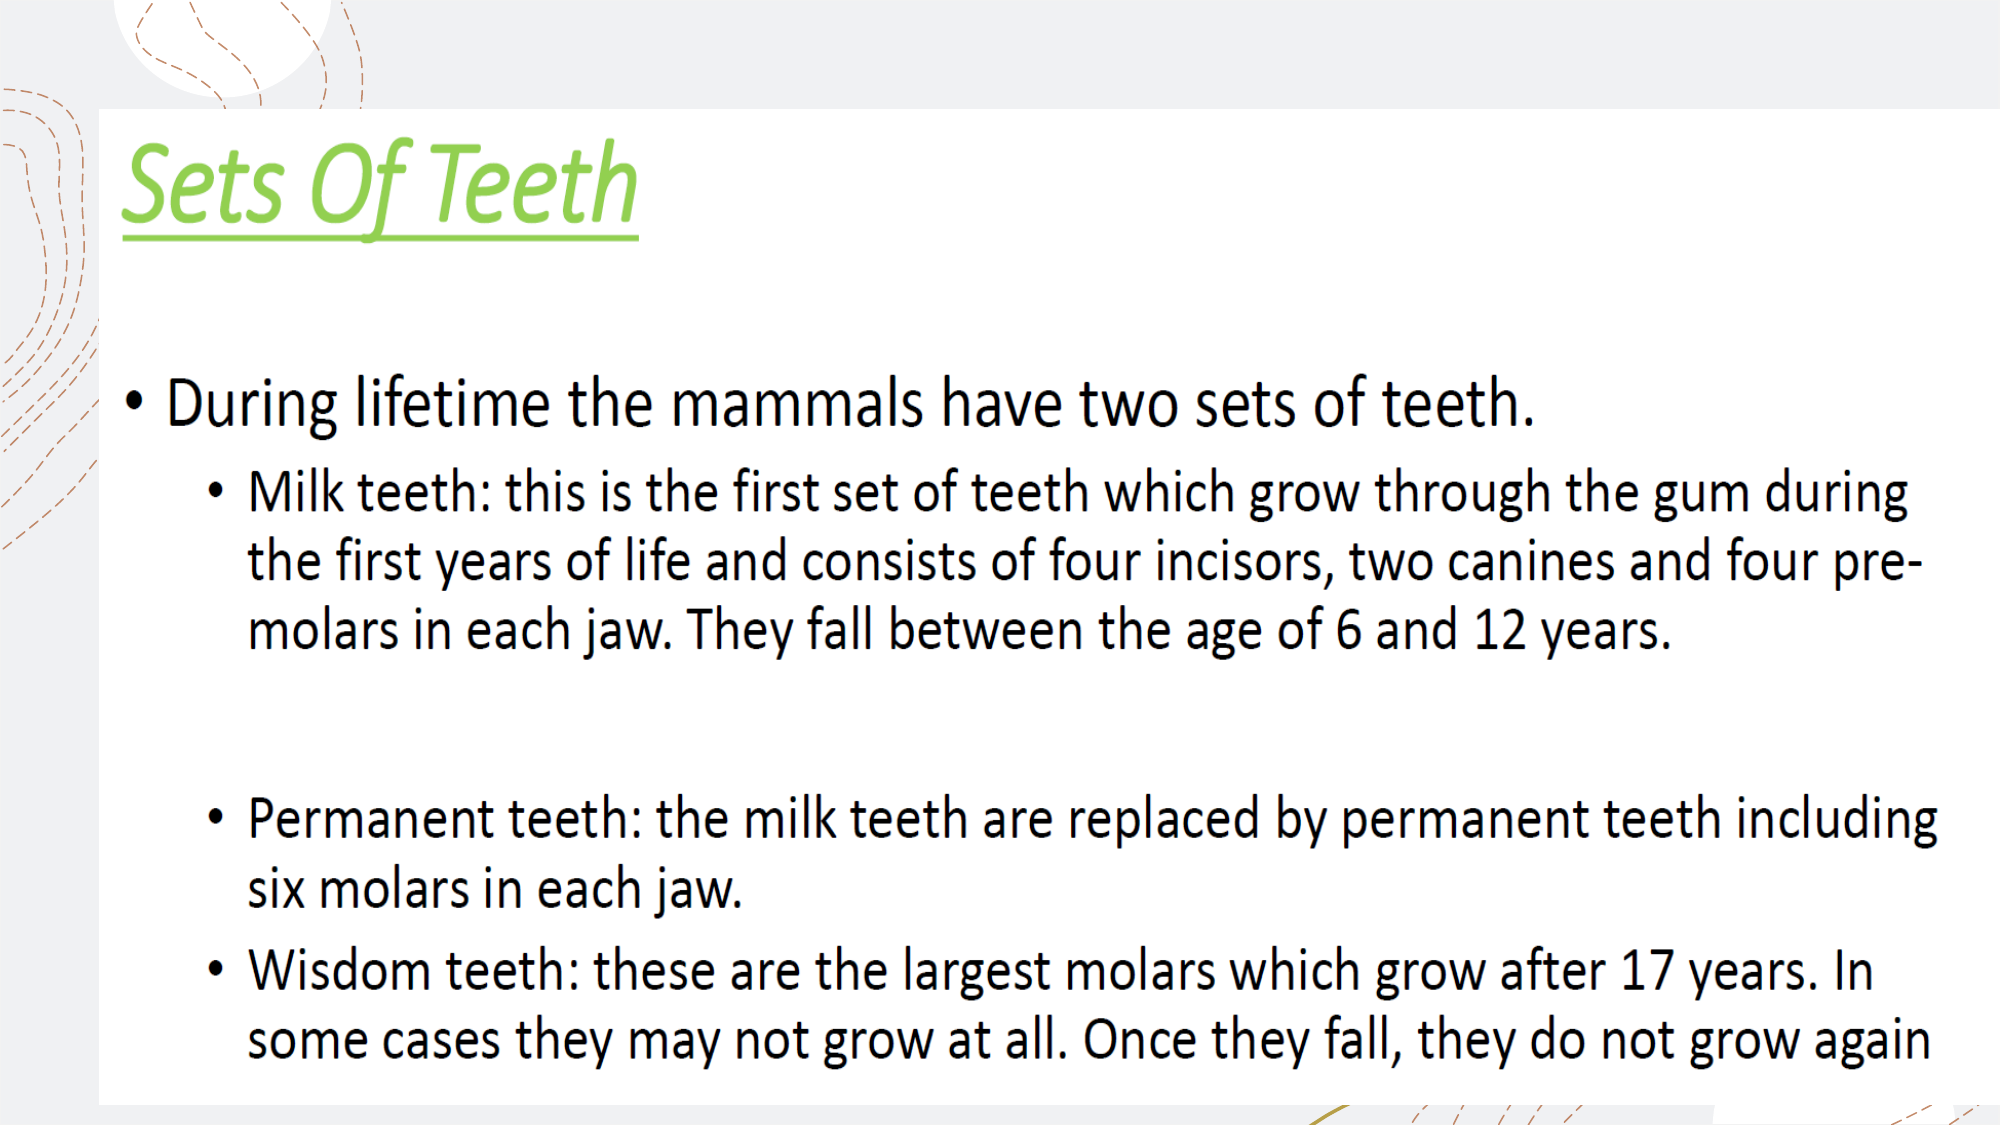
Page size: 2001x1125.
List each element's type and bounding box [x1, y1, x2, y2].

picture [99, 109, 2000, 1105]
